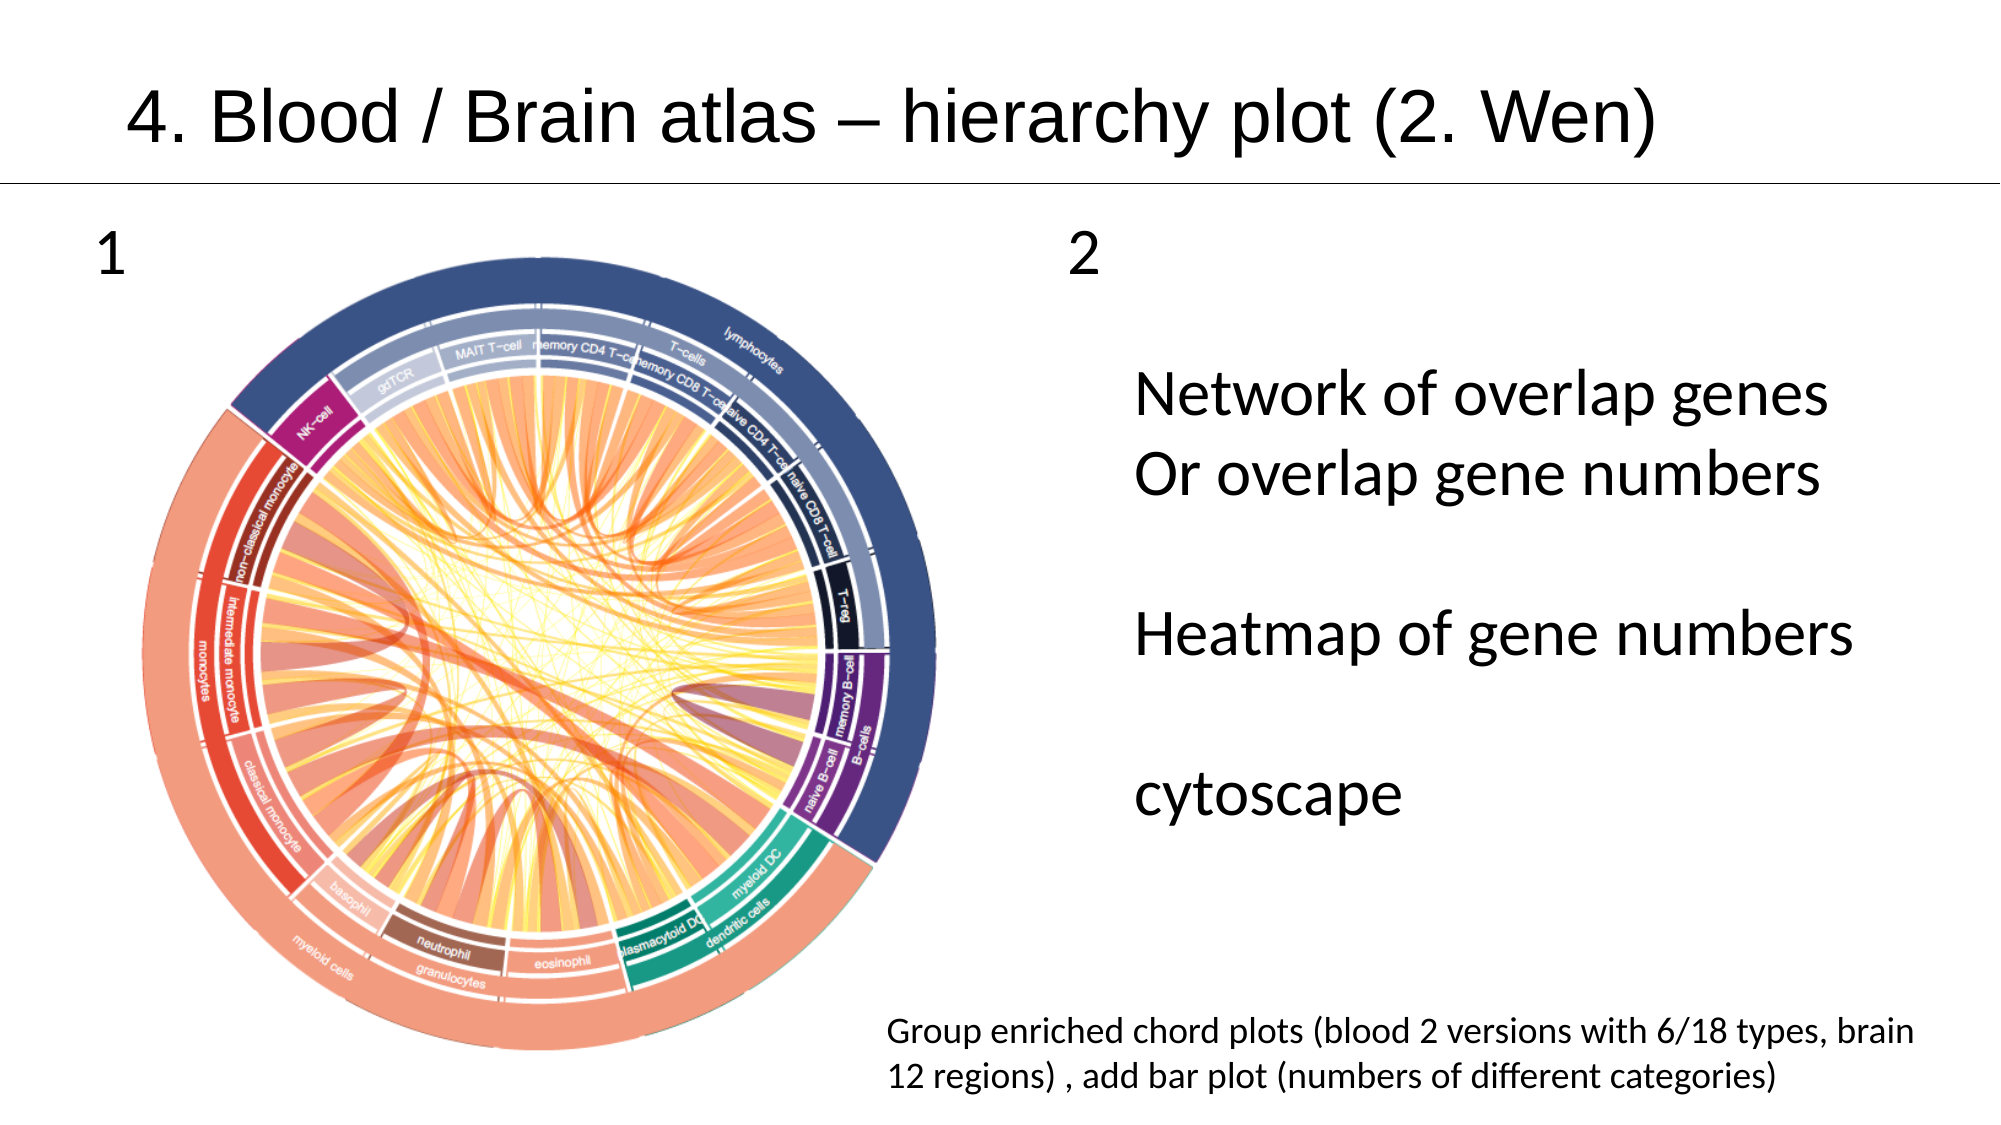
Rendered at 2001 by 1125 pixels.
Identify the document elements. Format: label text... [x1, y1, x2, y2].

text_box Group enriched chord plots (blood 2 versions with 6/18 types, brain 12 regions) , add bar plot (numbers of different categories) [871, 998, 1974, 1104]
text_box 4. Blood / Brain atlas – hierarchy plot (2. Wen) [111, 60, 1974, 166]
text_box 1 [78, 200, 145, 296]
text_box 2 [1052, 200, 1120, 296]
text_box Network of overlap genes Or overlap gene numbers Heatmap of gene numbers cytoscape [1119, 341, 1934, 836]
picture [111, 225, 975, 1070]
